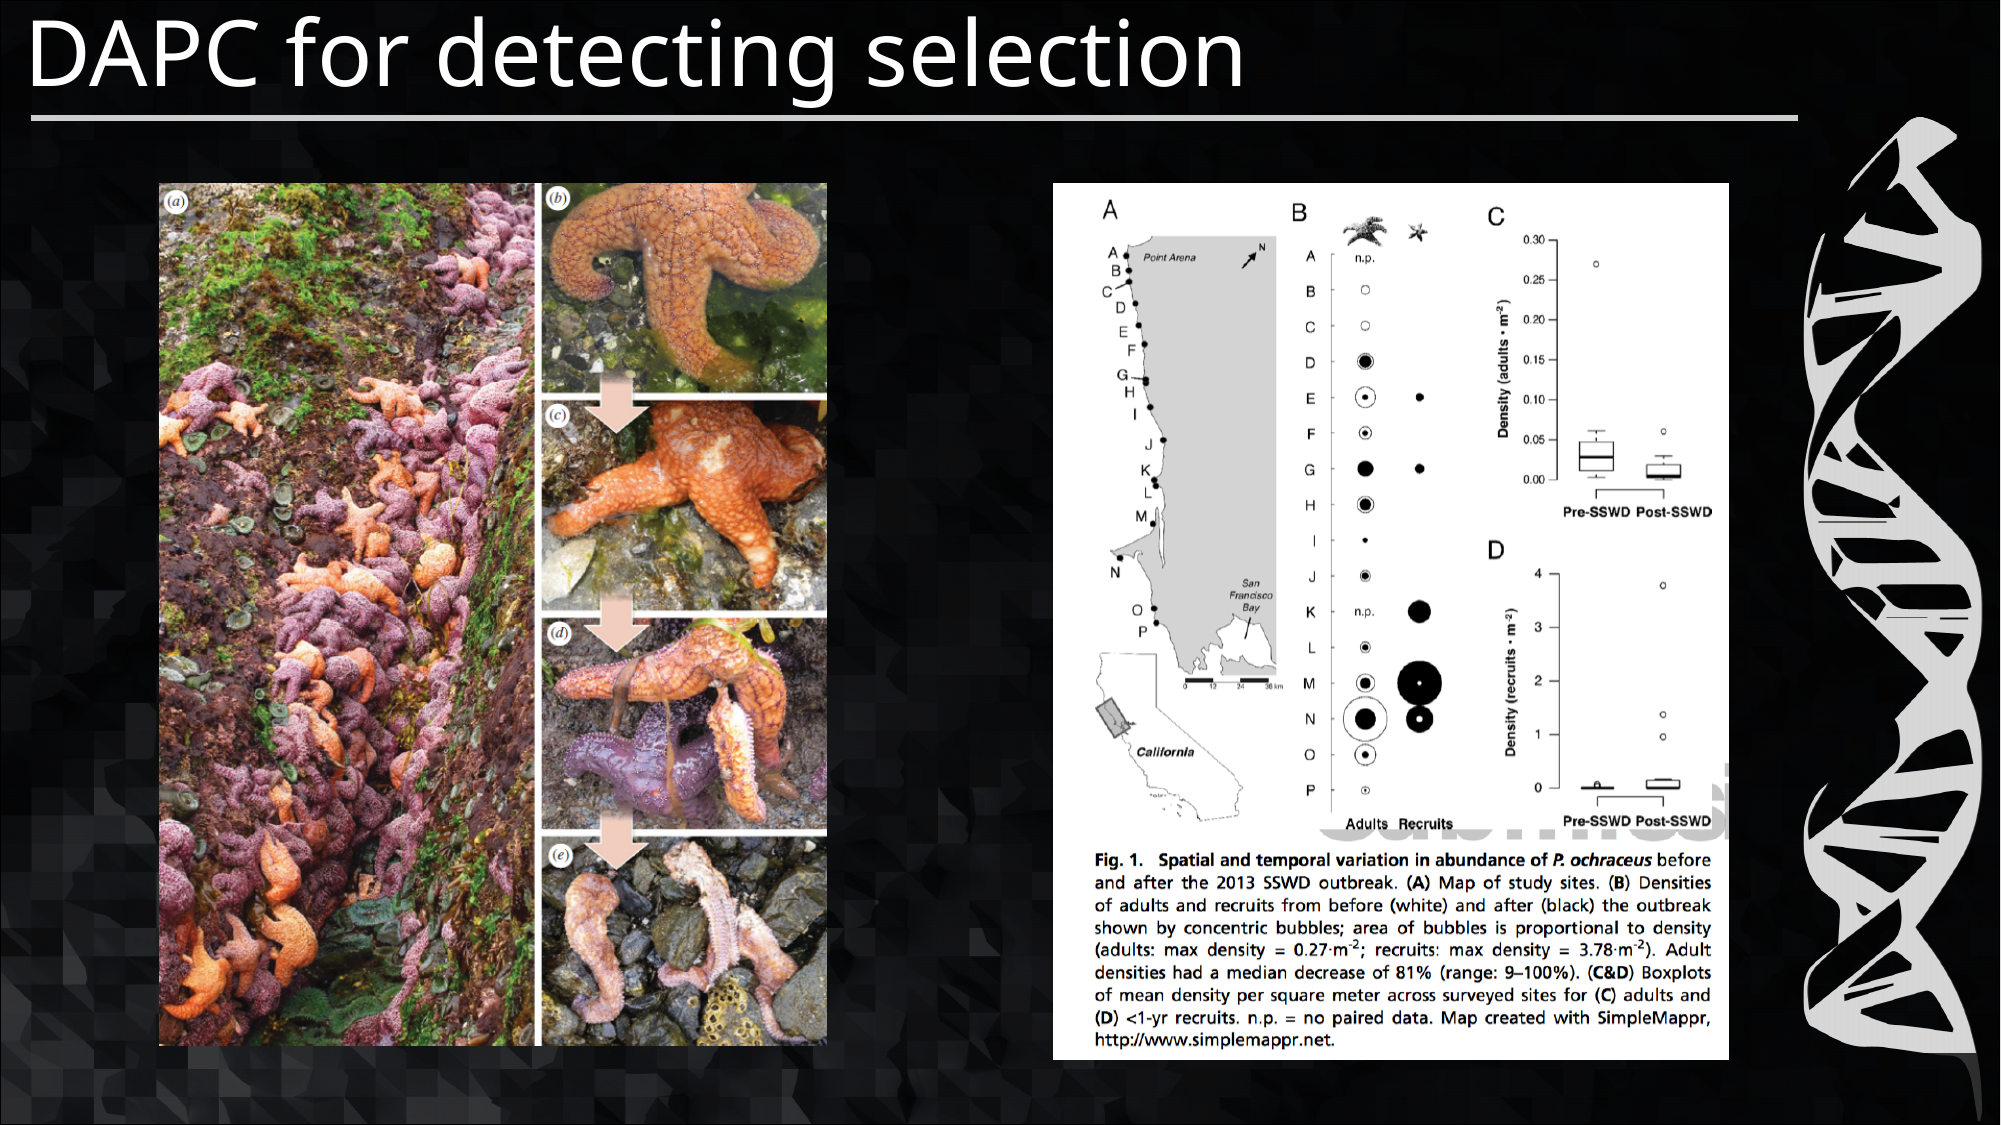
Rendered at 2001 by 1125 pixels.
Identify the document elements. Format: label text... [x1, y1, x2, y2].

picture [1, 1, 1999, 1124]
title DAPC for detecting selection [9, 0, 1655, 218]
